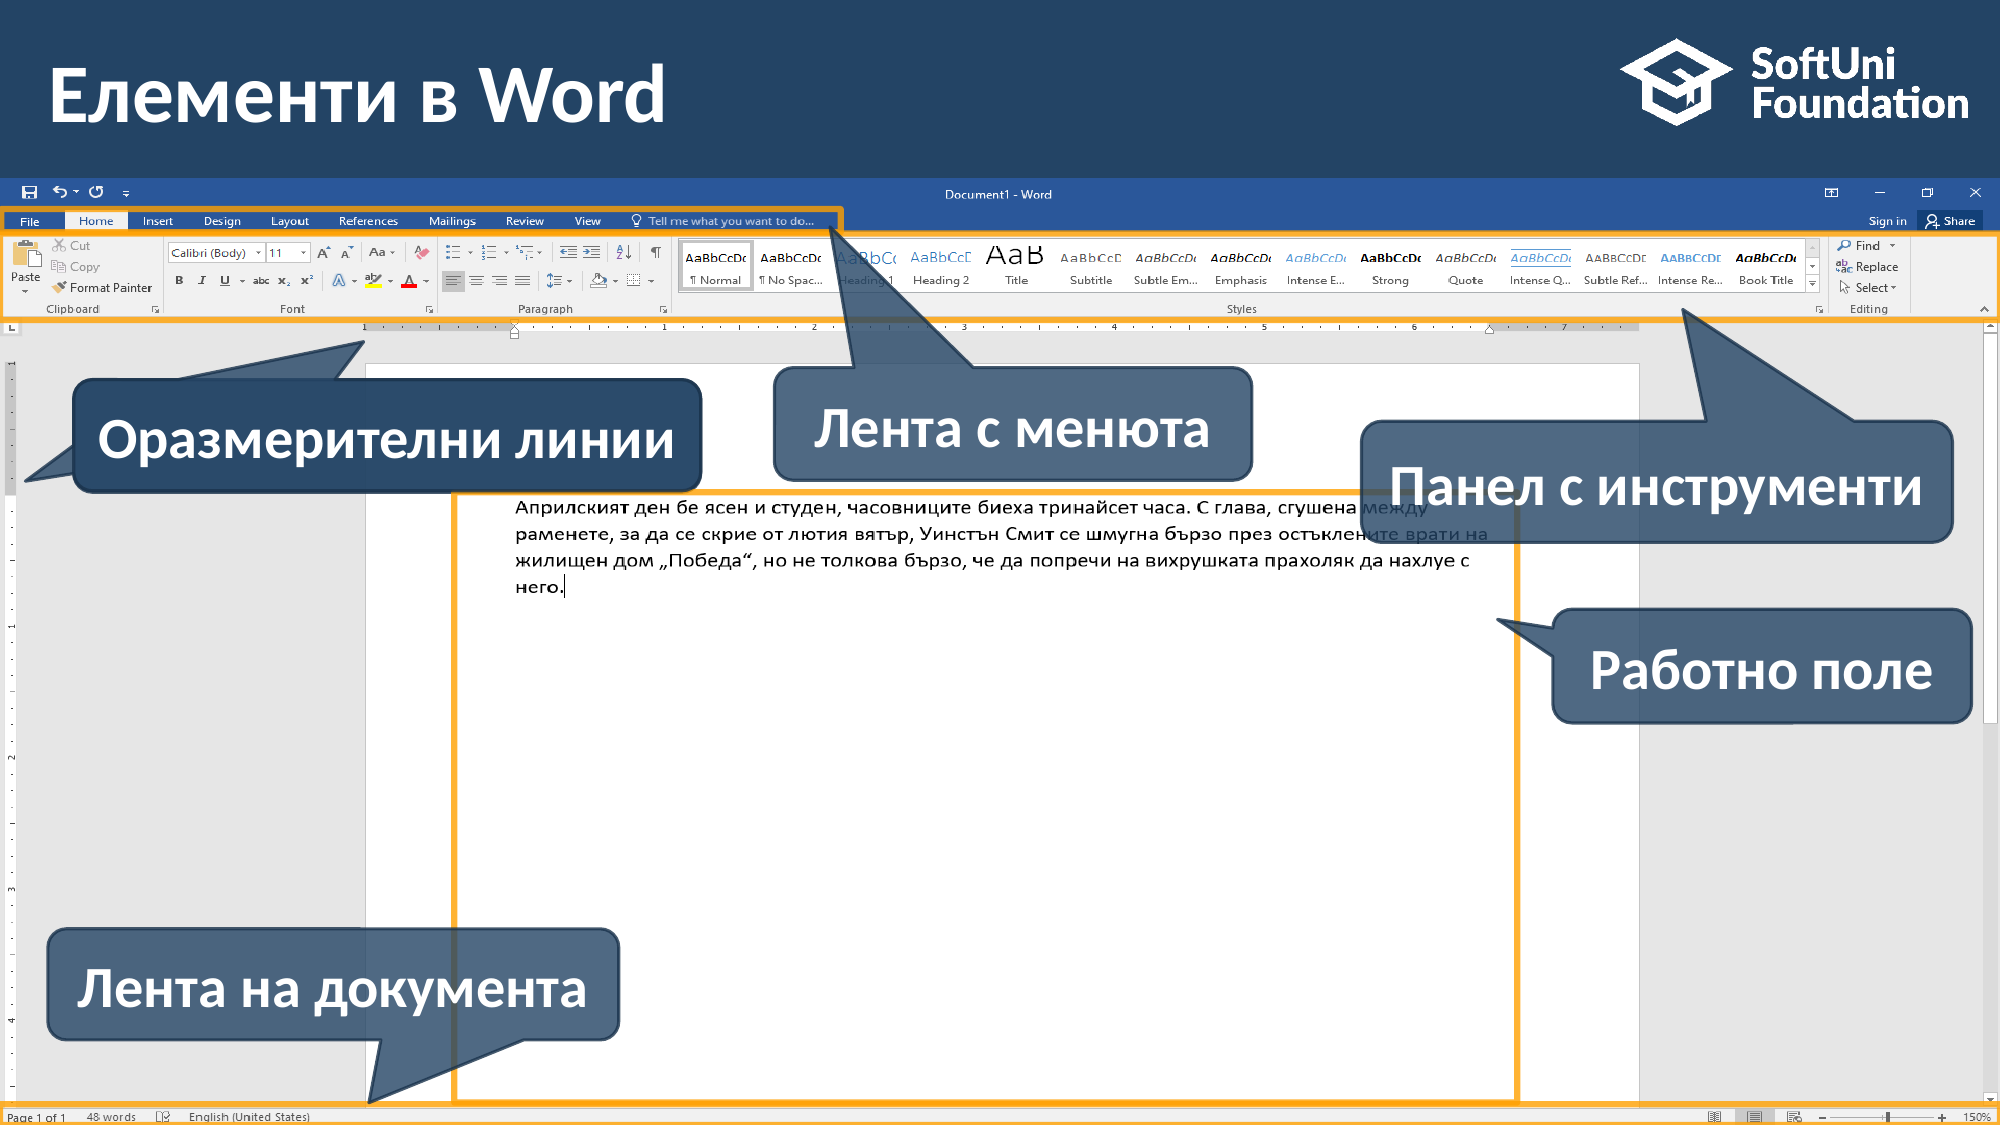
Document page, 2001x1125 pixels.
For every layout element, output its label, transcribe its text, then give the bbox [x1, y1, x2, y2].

picture [1619, 38, 1968, 126]
title Елементи в Word [31, 16, 1591, 162]
picture [0, 178, 2000, 1125]
